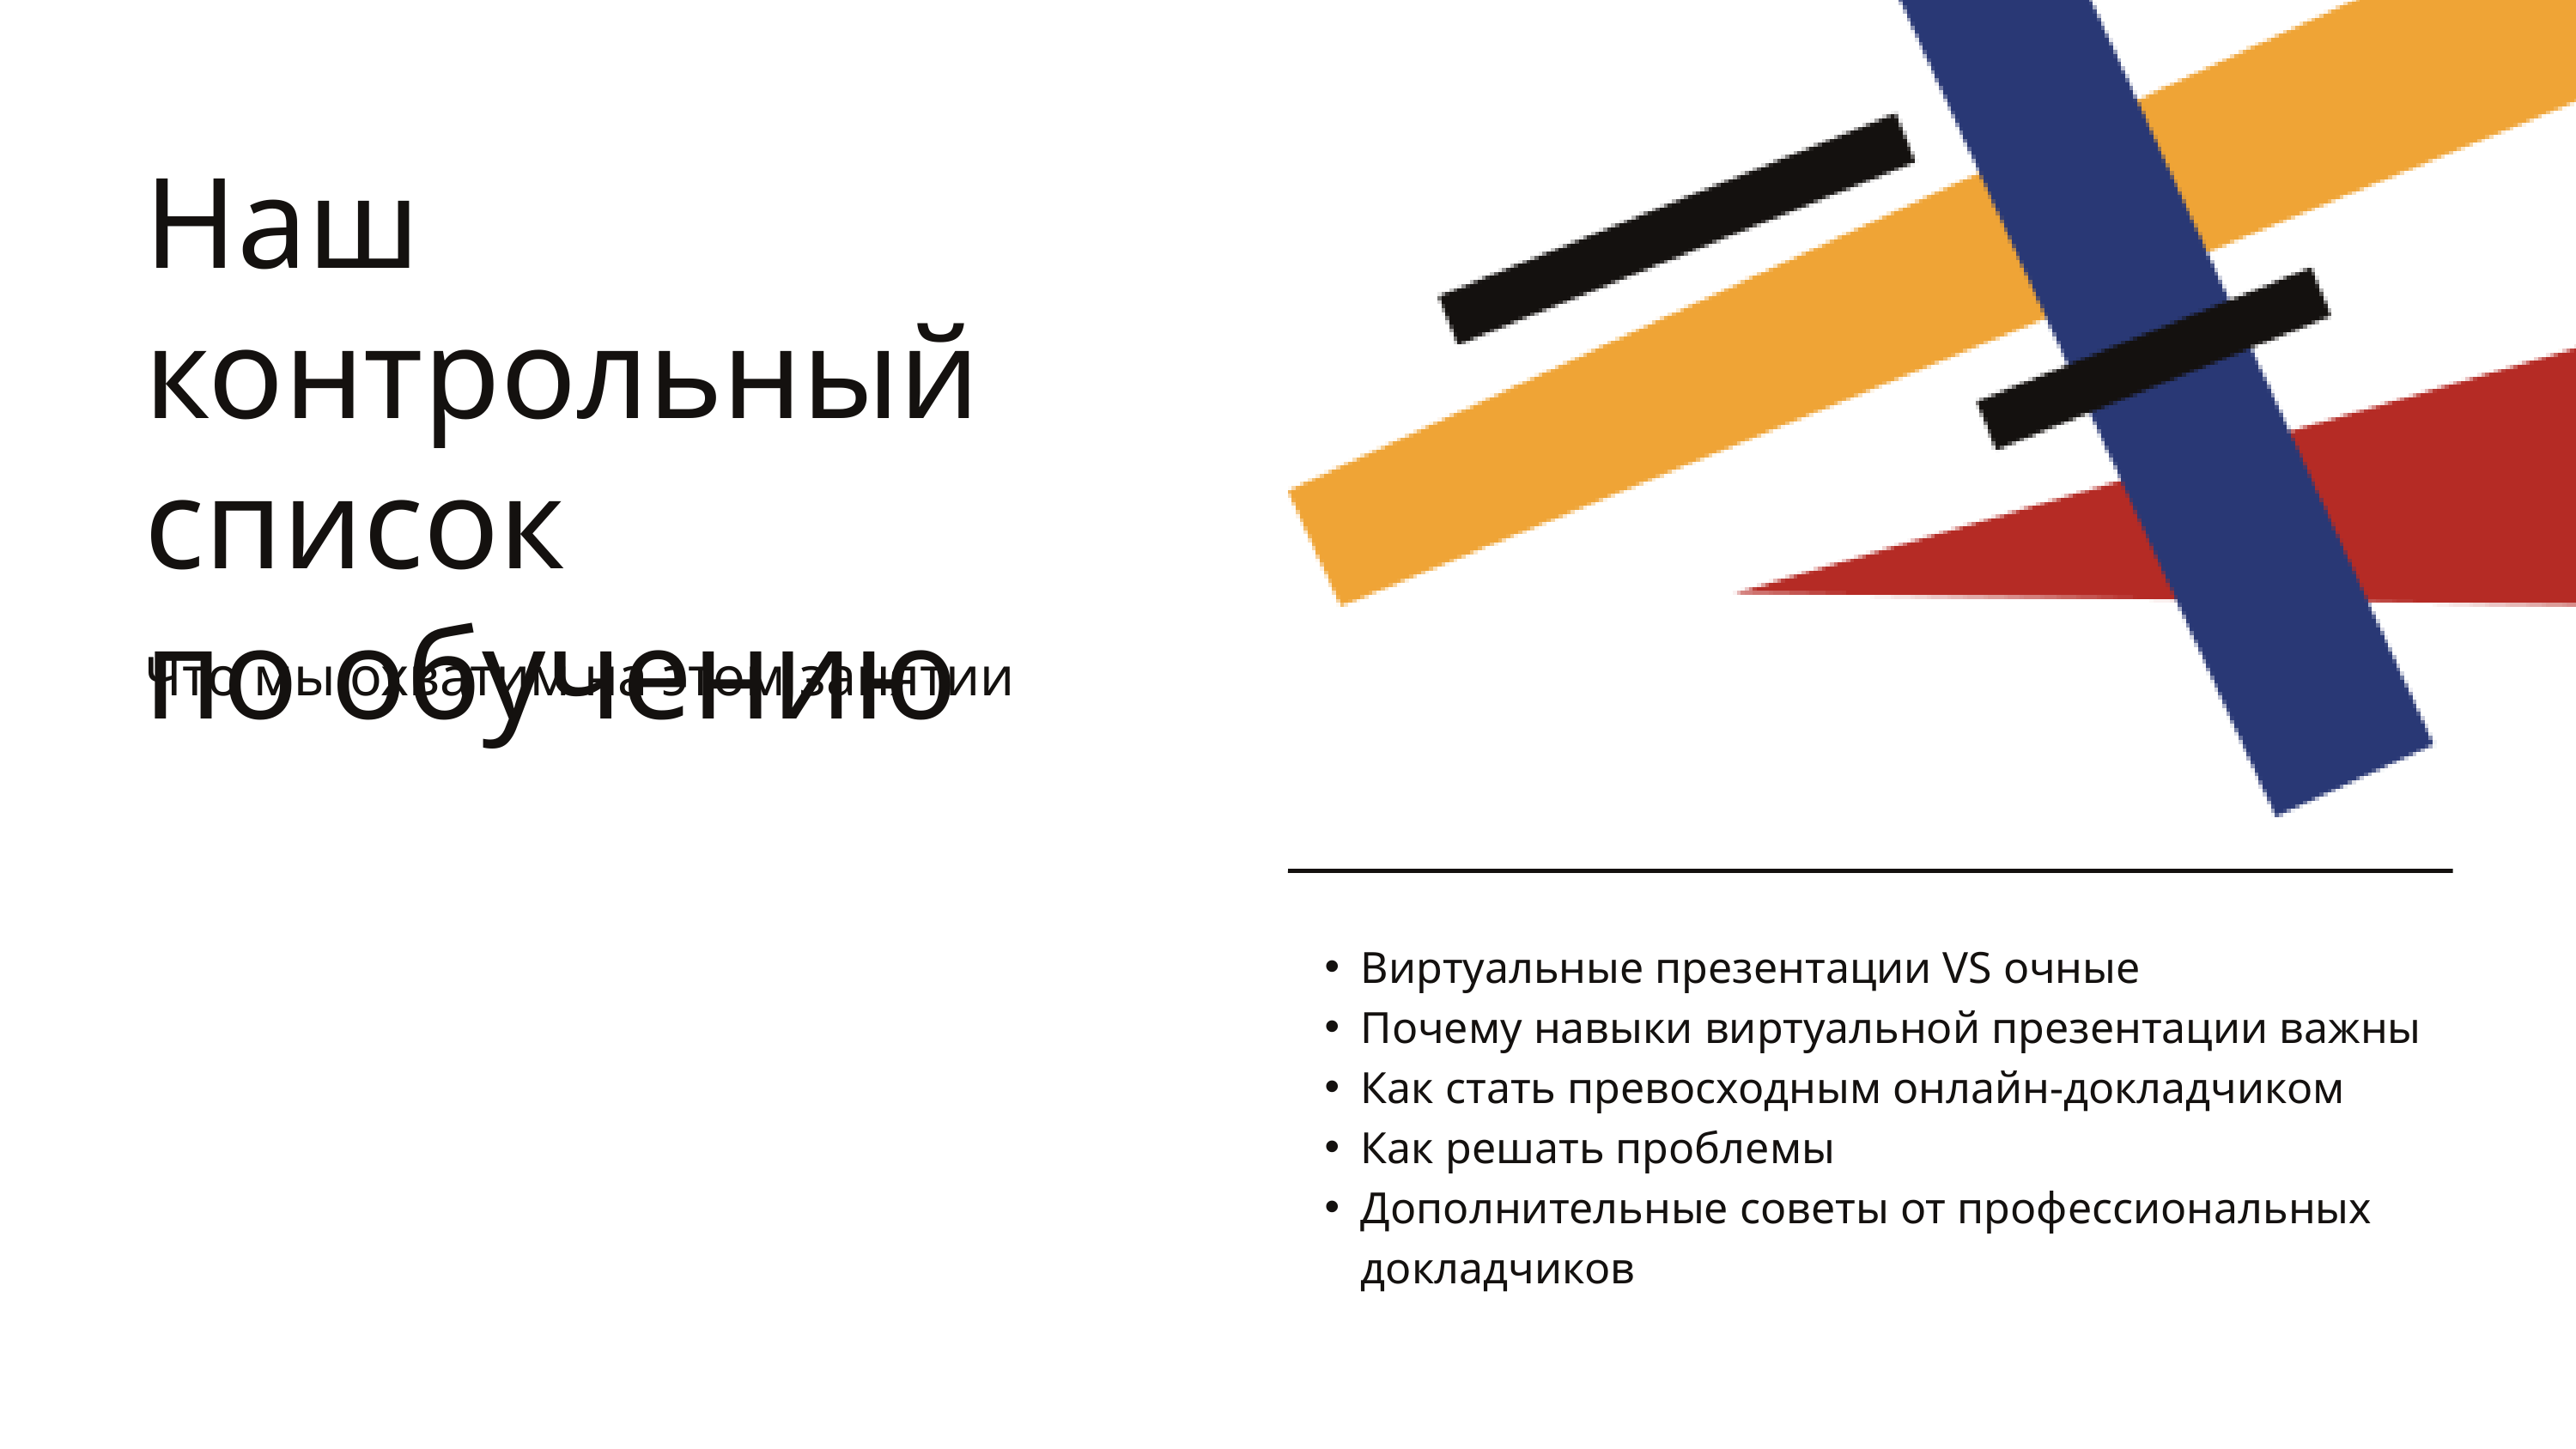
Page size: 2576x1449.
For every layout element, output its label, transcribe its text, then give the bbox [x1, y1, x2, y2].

text_box Виртуальные презентации VS очные Почему навыки виртуальной презентации важны Как стать превосходным онлайн-докладчиком Как решать проблемы Дополнительные советы от профессиональных докладчиков [1288, 931, 2432, 1293]
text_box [144, 144, 1146, 566]
text_box [1287, 0, 2576, 817]
